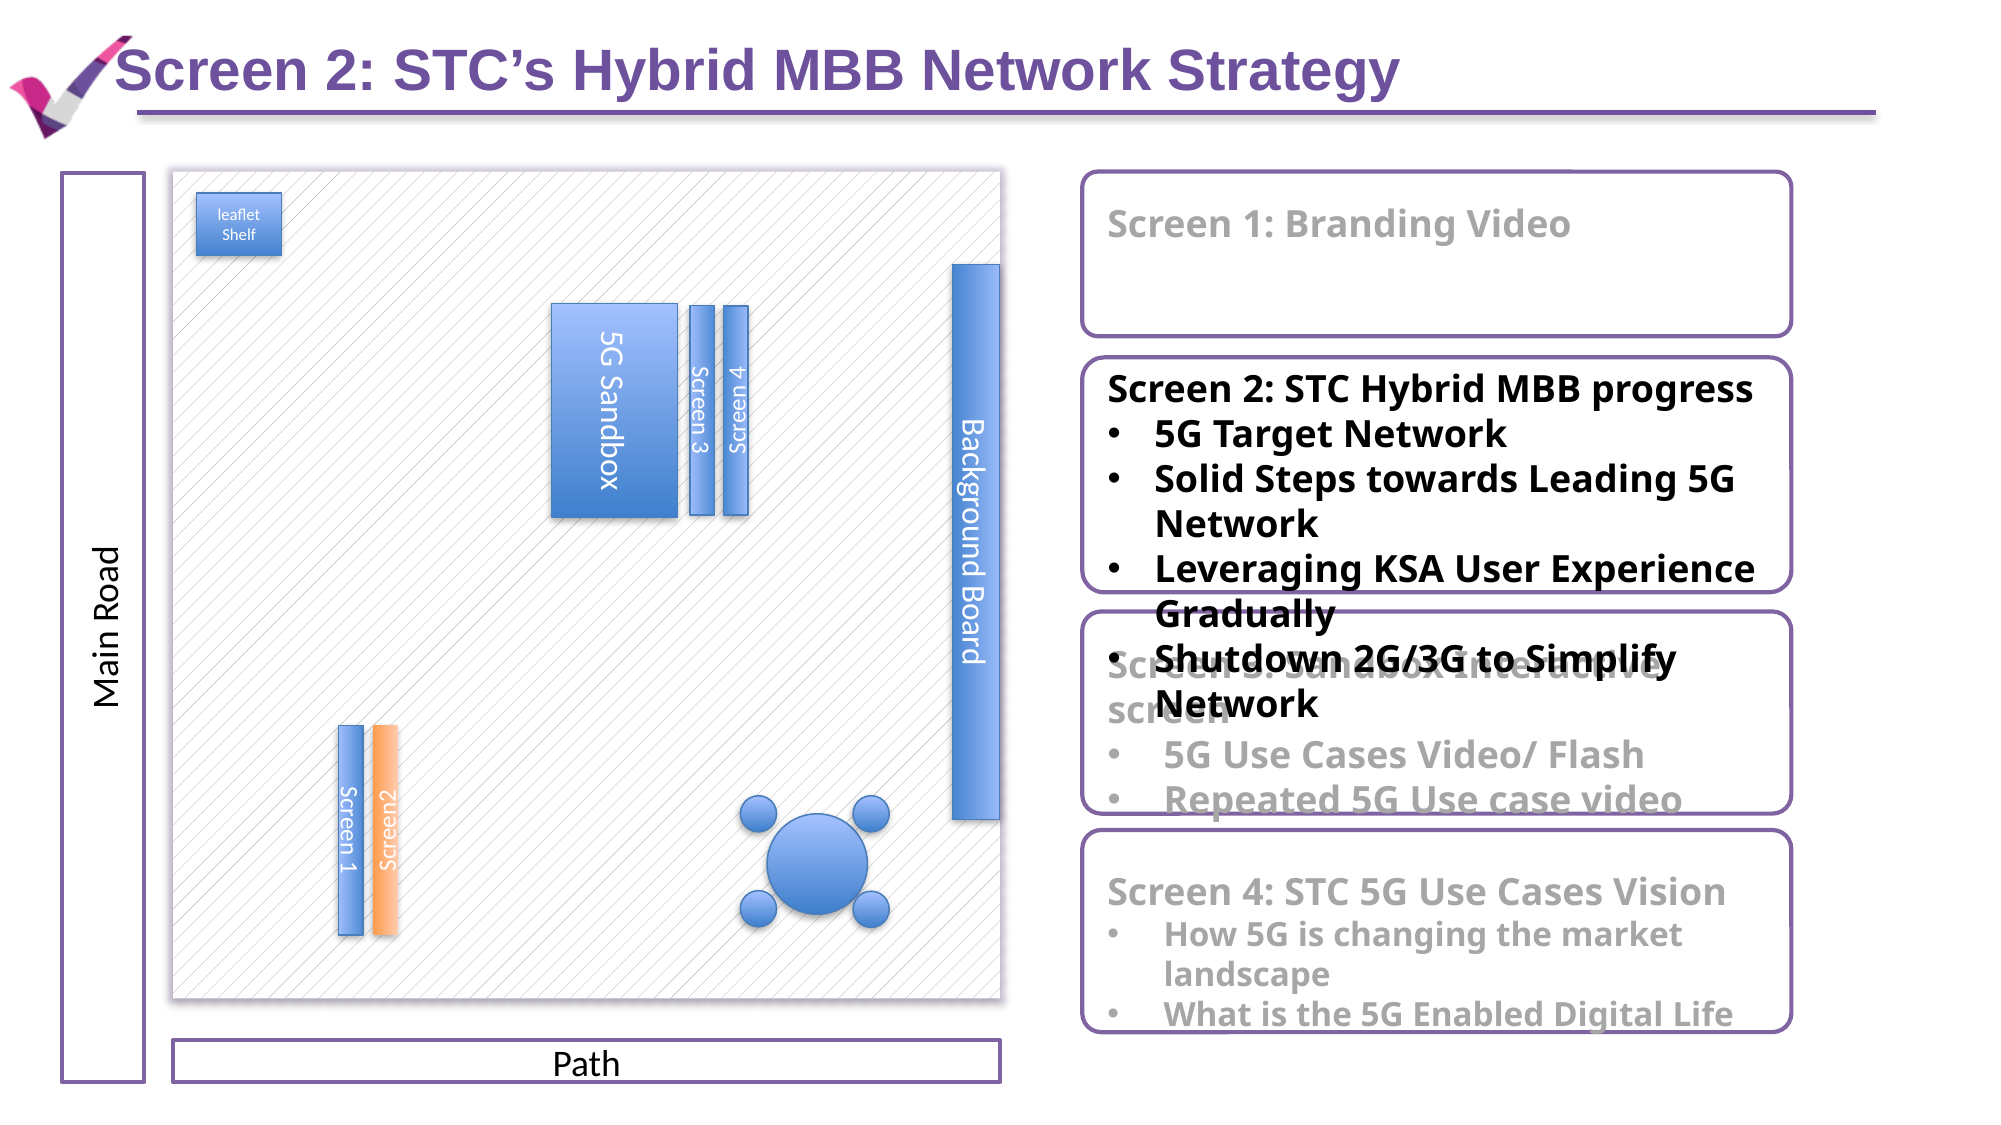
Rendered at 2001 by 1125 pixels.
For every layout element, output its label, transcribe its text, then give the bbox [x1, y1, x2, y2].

text_box [1080, 169, 1794, 338]
text_box [172, 171, 1001, 999]
text_box [1080, 358, 1794, 595]
text_box Background Board [952, 264, 1000, 820]
picture [0, 0, 138, 176]
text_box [338, 725, 399, 936]
text_box Path [171, 1038, 1002, 1084]
text_box [1080, 827, 1794, 1035]
text_box Screen 3: Sandbox Interactive screen 5G Use Cases Video/ Flash Repeated 5G Use case video [1092, 633, 1804, 773]
text_box Main Road [60, 171, 146, 1084]
text_box [1080, 609, 1794, 816]
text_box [748, 786, 881, 937]
title Screen 2: STC’s Hybrid MBB Network Strategy [99, 44, 1901, 91]
text_box Screen 2: STC Hybrid MBB progress 5G Target Network Solid Steps towards Leading 5G Network Leveraging KSA User Experience Gradually Shutdown 2G/3G to Simplify Network [1092, 357, 1804, 508]
text_box Screen 1: Branding Video [1092, 192, 1802, 355]
text_box Screen 4: STC 5G Use Cases Vision How 5G is changing the market landscape What is the 5G Enabled Digital Life [1092, 860, 1802, 999]
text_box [542, 311, 757, 509]
text_box leaflet Shelf [196, 192, 282, 256]
